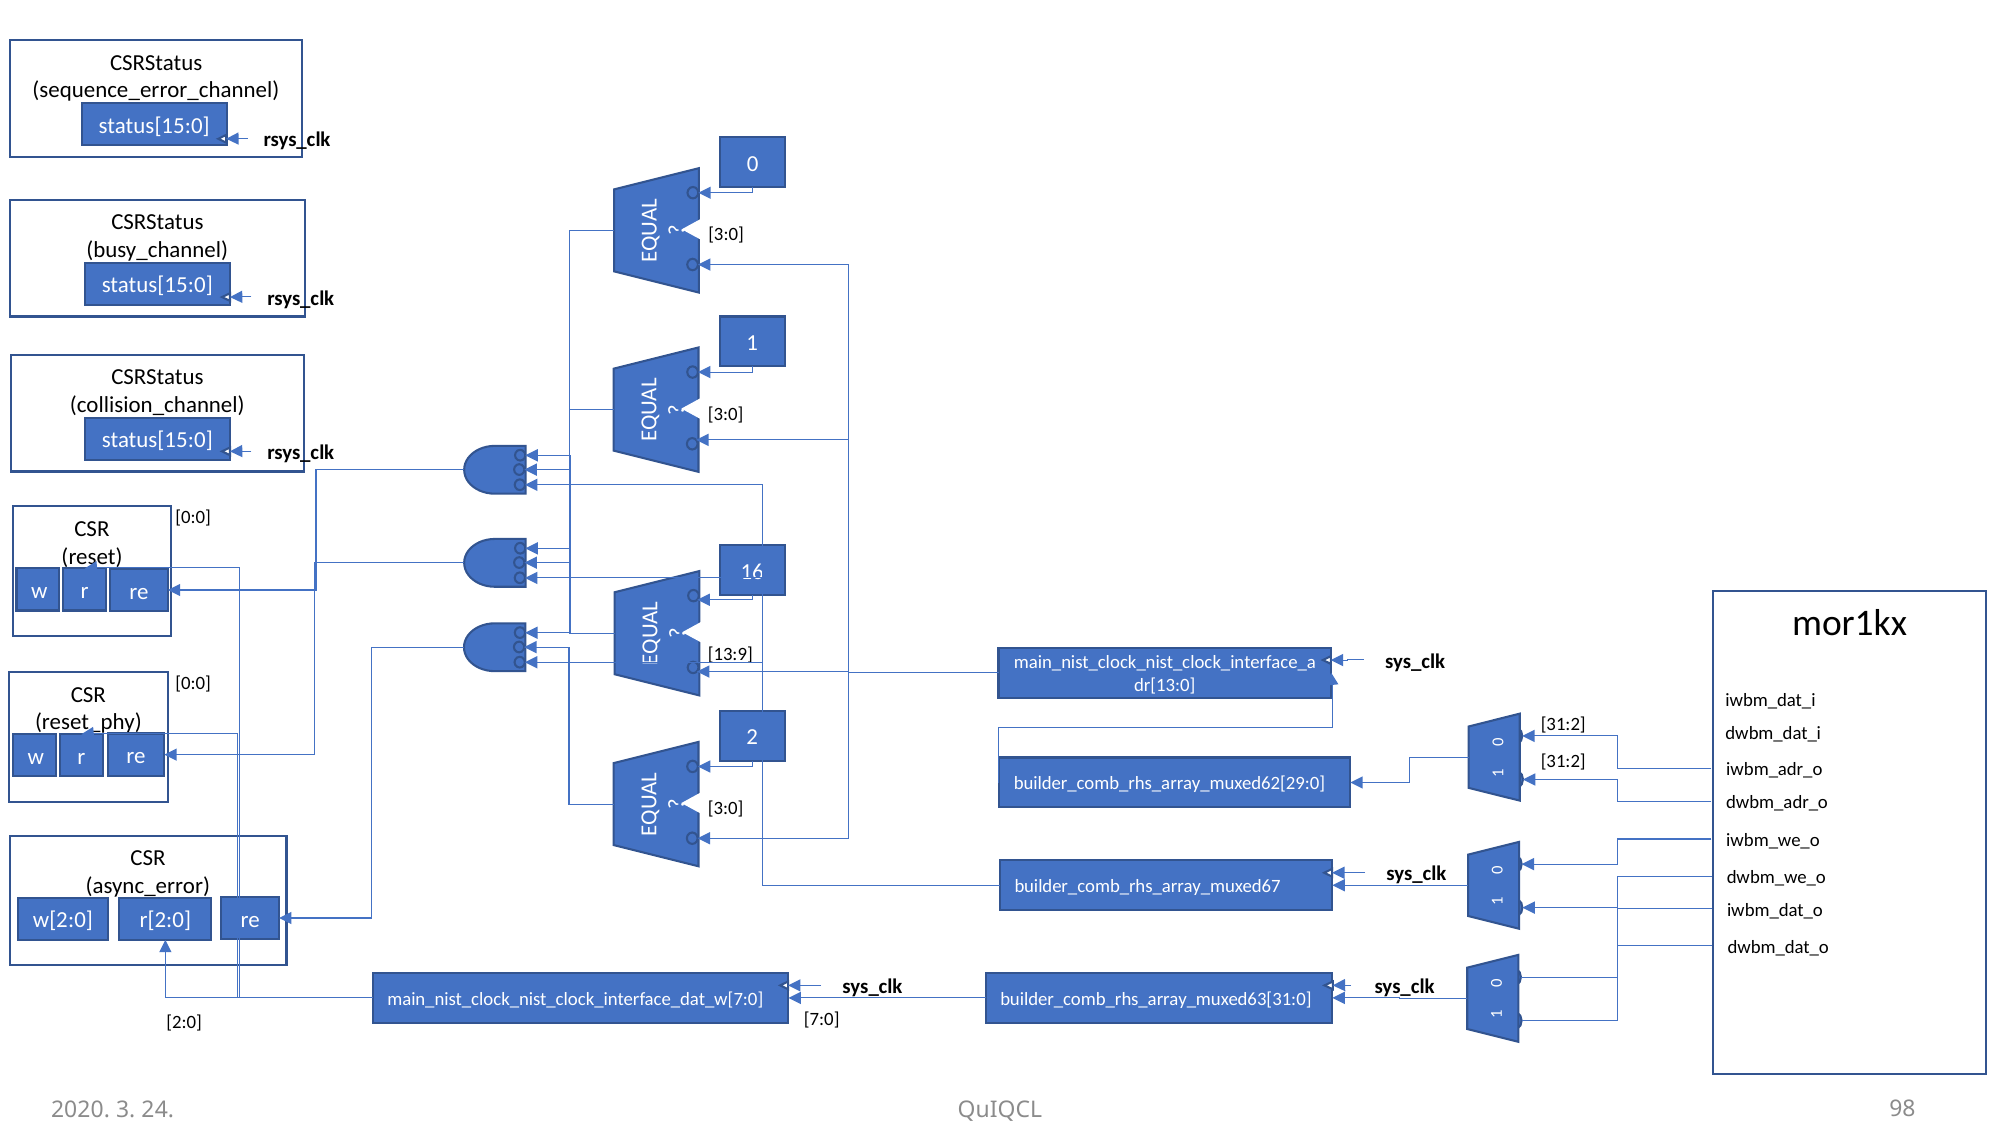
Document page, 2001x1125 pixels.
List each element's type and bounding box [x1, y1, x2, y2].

footer [662, 1078, 1338, 1125]
text_box [9, 199, 350, 318]
text_box [9, 137, 1987, 1075]
slide_number [36, 1078, 486, 1125]
text_box [151, 1001, 254, 1040]
slide_number [1480, 1078, 1931, 1125]
text_box [10, 40, 347, 159]
